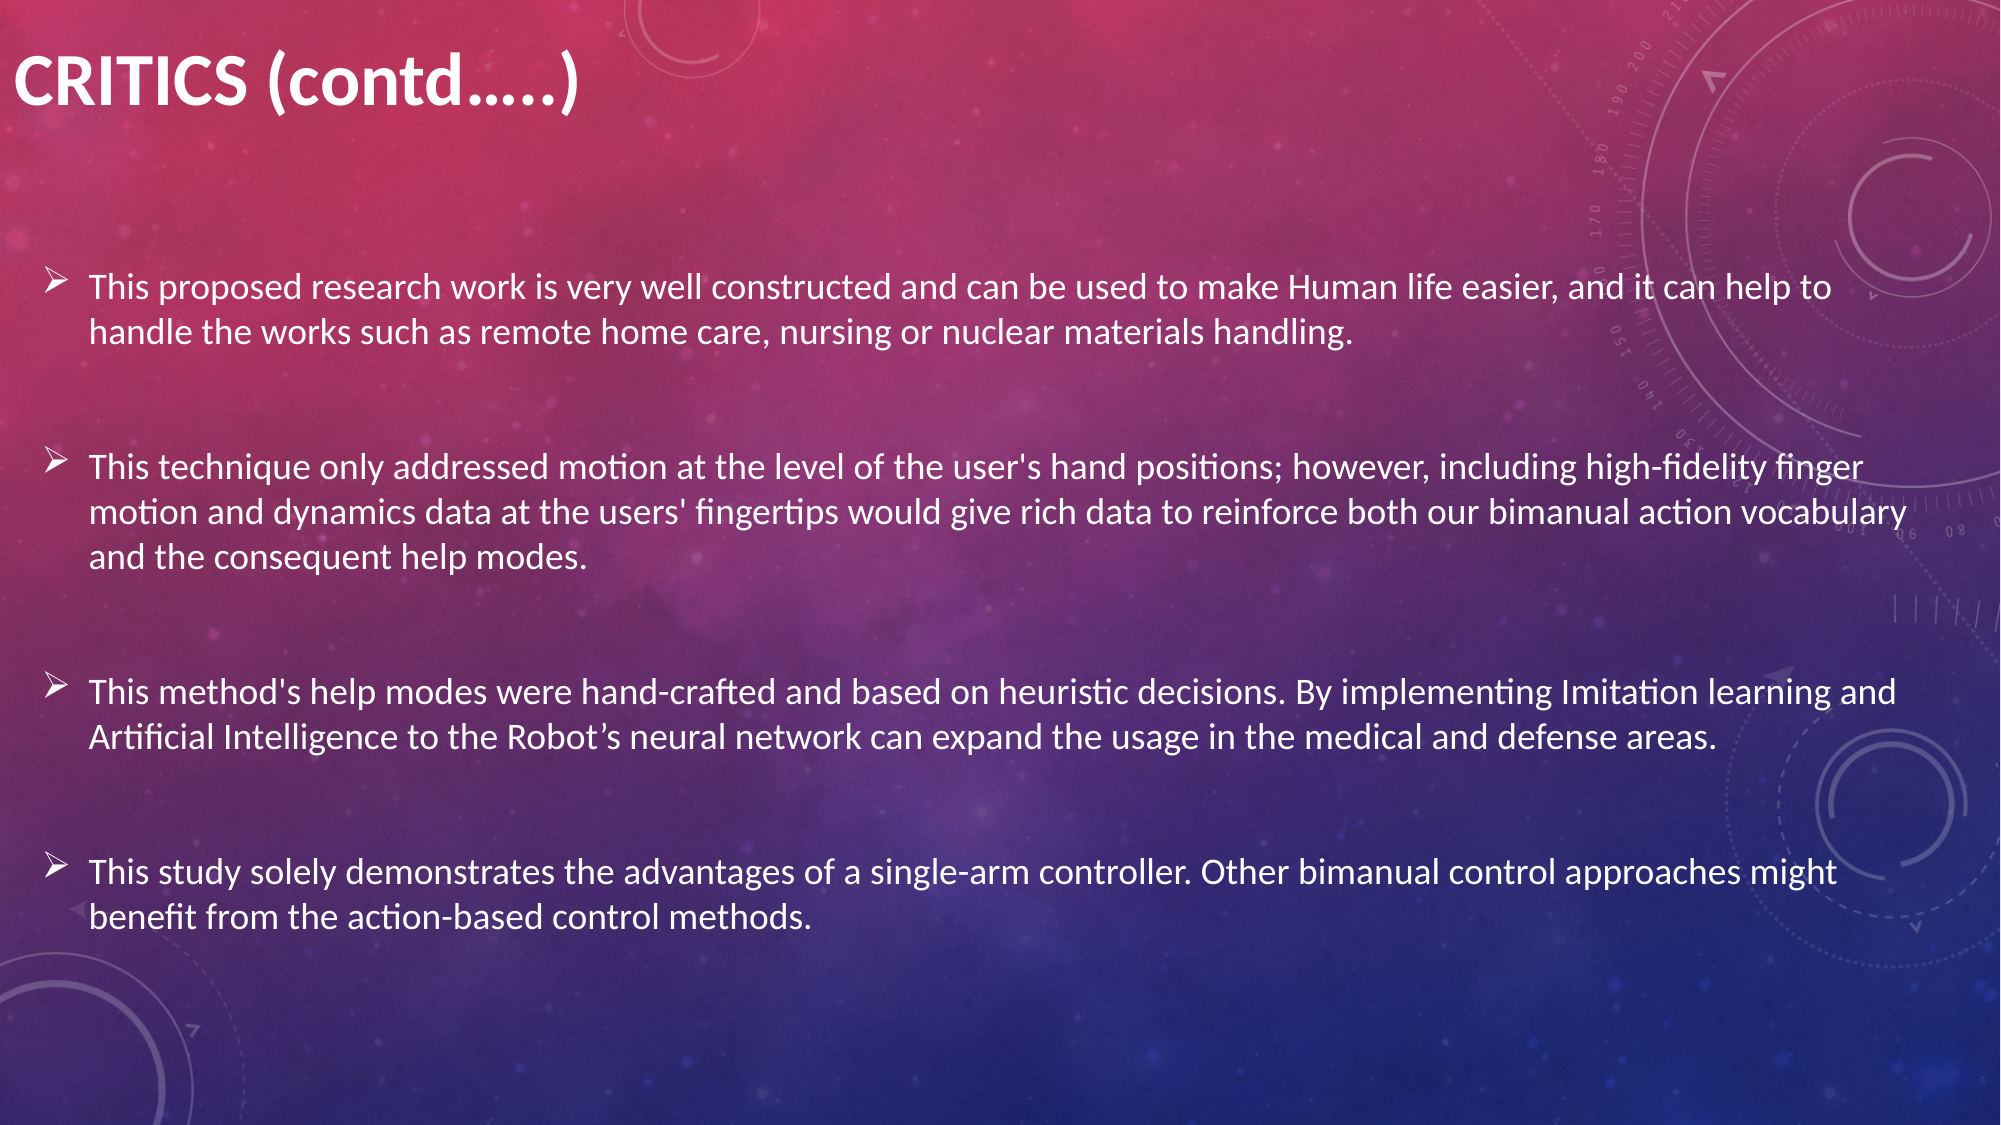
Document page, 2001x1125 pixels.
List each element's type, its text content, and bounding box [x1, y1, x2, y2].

picture [0, 0, 2001, 1125]
text_box CRITICS (contd…..) [0, 23, 1000, 129]
text_box This proposed research work is very well constructed and can be used to make Human life easier, and it can help to handle the works such as remote home care, nursing or nuclear materials handling. This technique only addressed motion at the level of the user's hand positions; however, including high-fidelity finger motion and dynamics data at the users' fingertips would give rich data to reinforce both our bimanual action vocabulary and the consequent help modes. This method's help modes were hand-crafted and based on heuristic decisions. By implementing Imitation learning and Artificial Intelligence to the Robot’s neural network can expand the usage in the medical and defense areas. This study solely demonstrates the advantages of a single-arm controller. Other bimanual control approaches might benefit from the action-based control methods. [26, 254, 1942, 1125]
